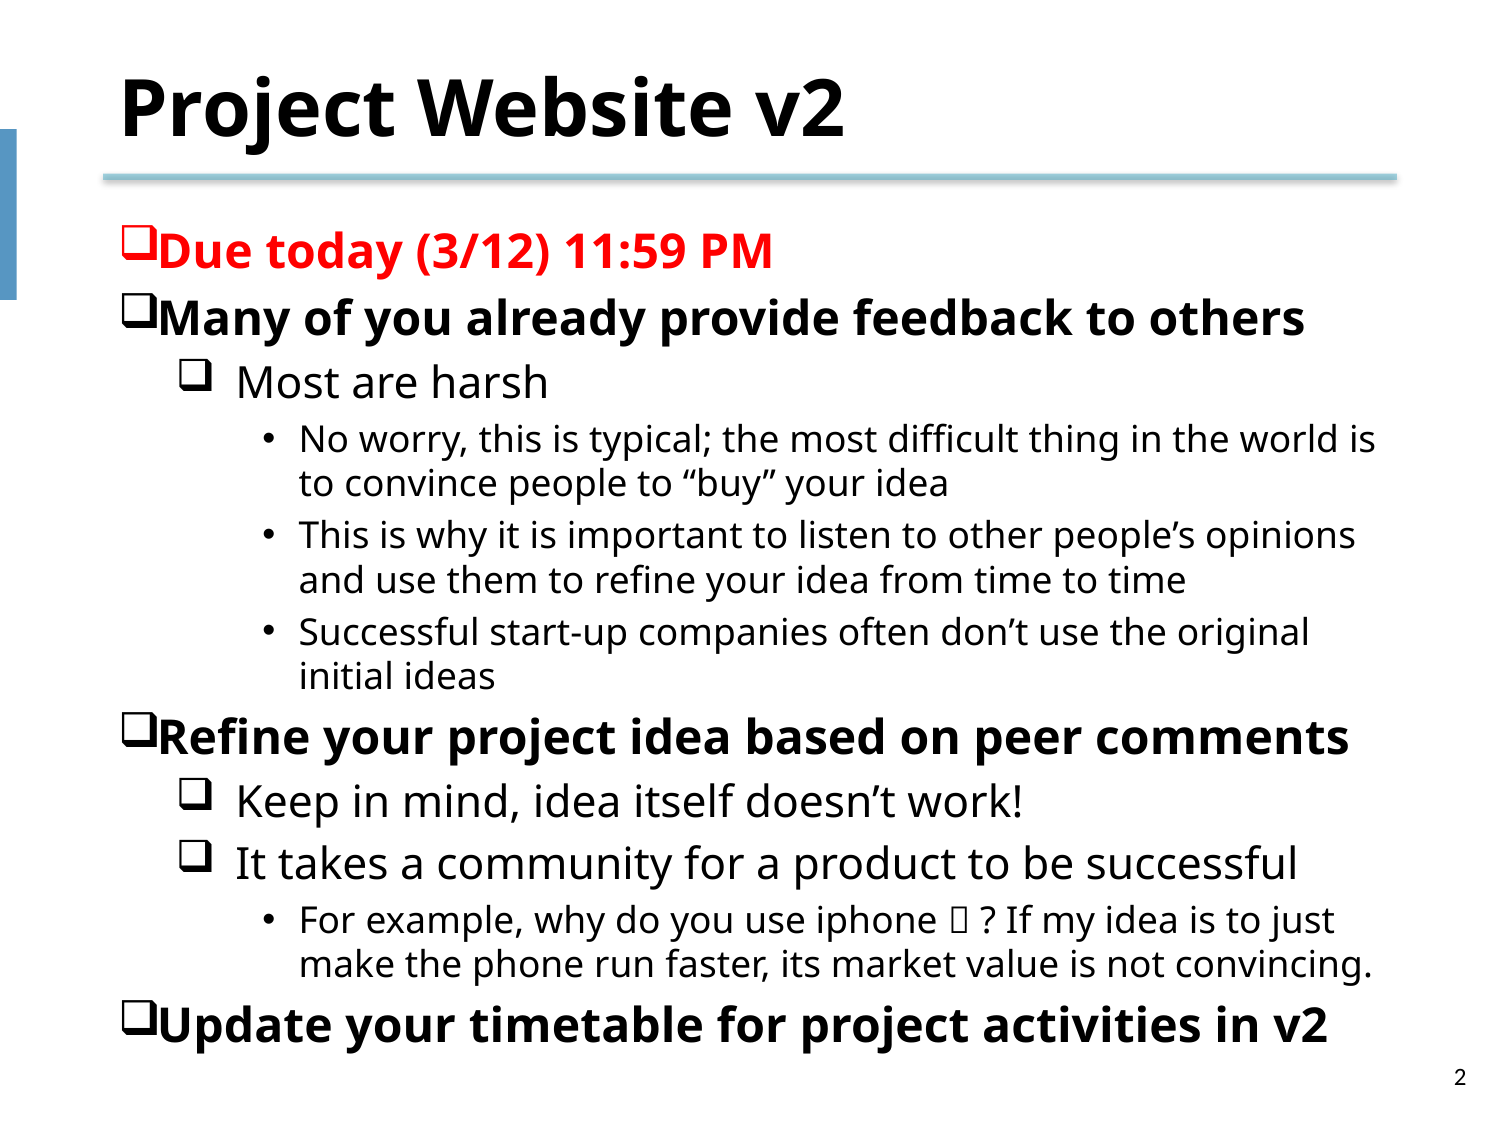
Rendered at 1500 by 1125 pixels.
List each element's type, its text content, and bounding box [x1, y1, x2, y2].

list Due today (3/12) 11:59 PM Many of you already provide feedback to others Most are harsh No worry, this is typical; the most difficult thing in the world is to convince people to “buy” your idea This is why it is important to listen to other people’s opinions and use them to refine your idea from time to time Successful start-up companies often don’t use the original initial ideas Refine your project idea based on peer comments Keep in mind, idea itself doesn’t work! It takes a community for a product to be successful For example, why do you use iphone  ? If my idea is to just make the phone run faster, its market value is not convincing. Update your timetable for project activities in v2 [103, 212, 1397, 1083]
title Project Website v2 [103, 25, 1397, 185]
slide_number 2 [1131, 1045, 1482, 1106]
